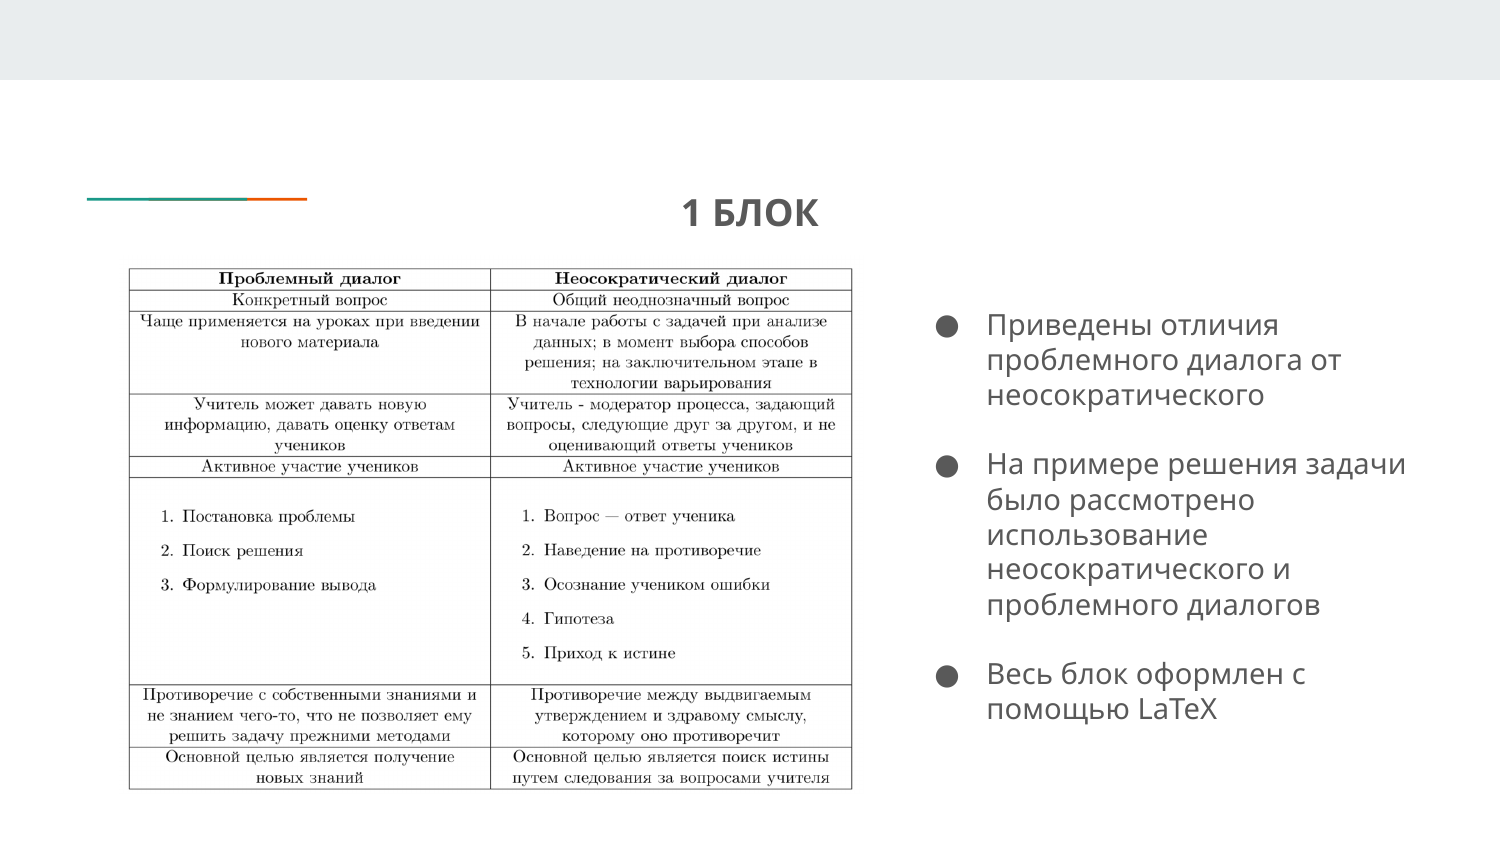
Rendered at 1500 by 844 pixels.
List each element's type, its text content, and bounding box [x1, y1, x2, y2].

picture [119, 255, 865, 794]
title 1 БЛОК [119, 167, 1381, 256]
list Приведены отличия проблемного диалога от неосократического На примере решения задачи было рассмотрено использование неосократического и проблемного диалогов Весь блок оформлен с помощью LaTeX [896, 291, 1432, 759]
